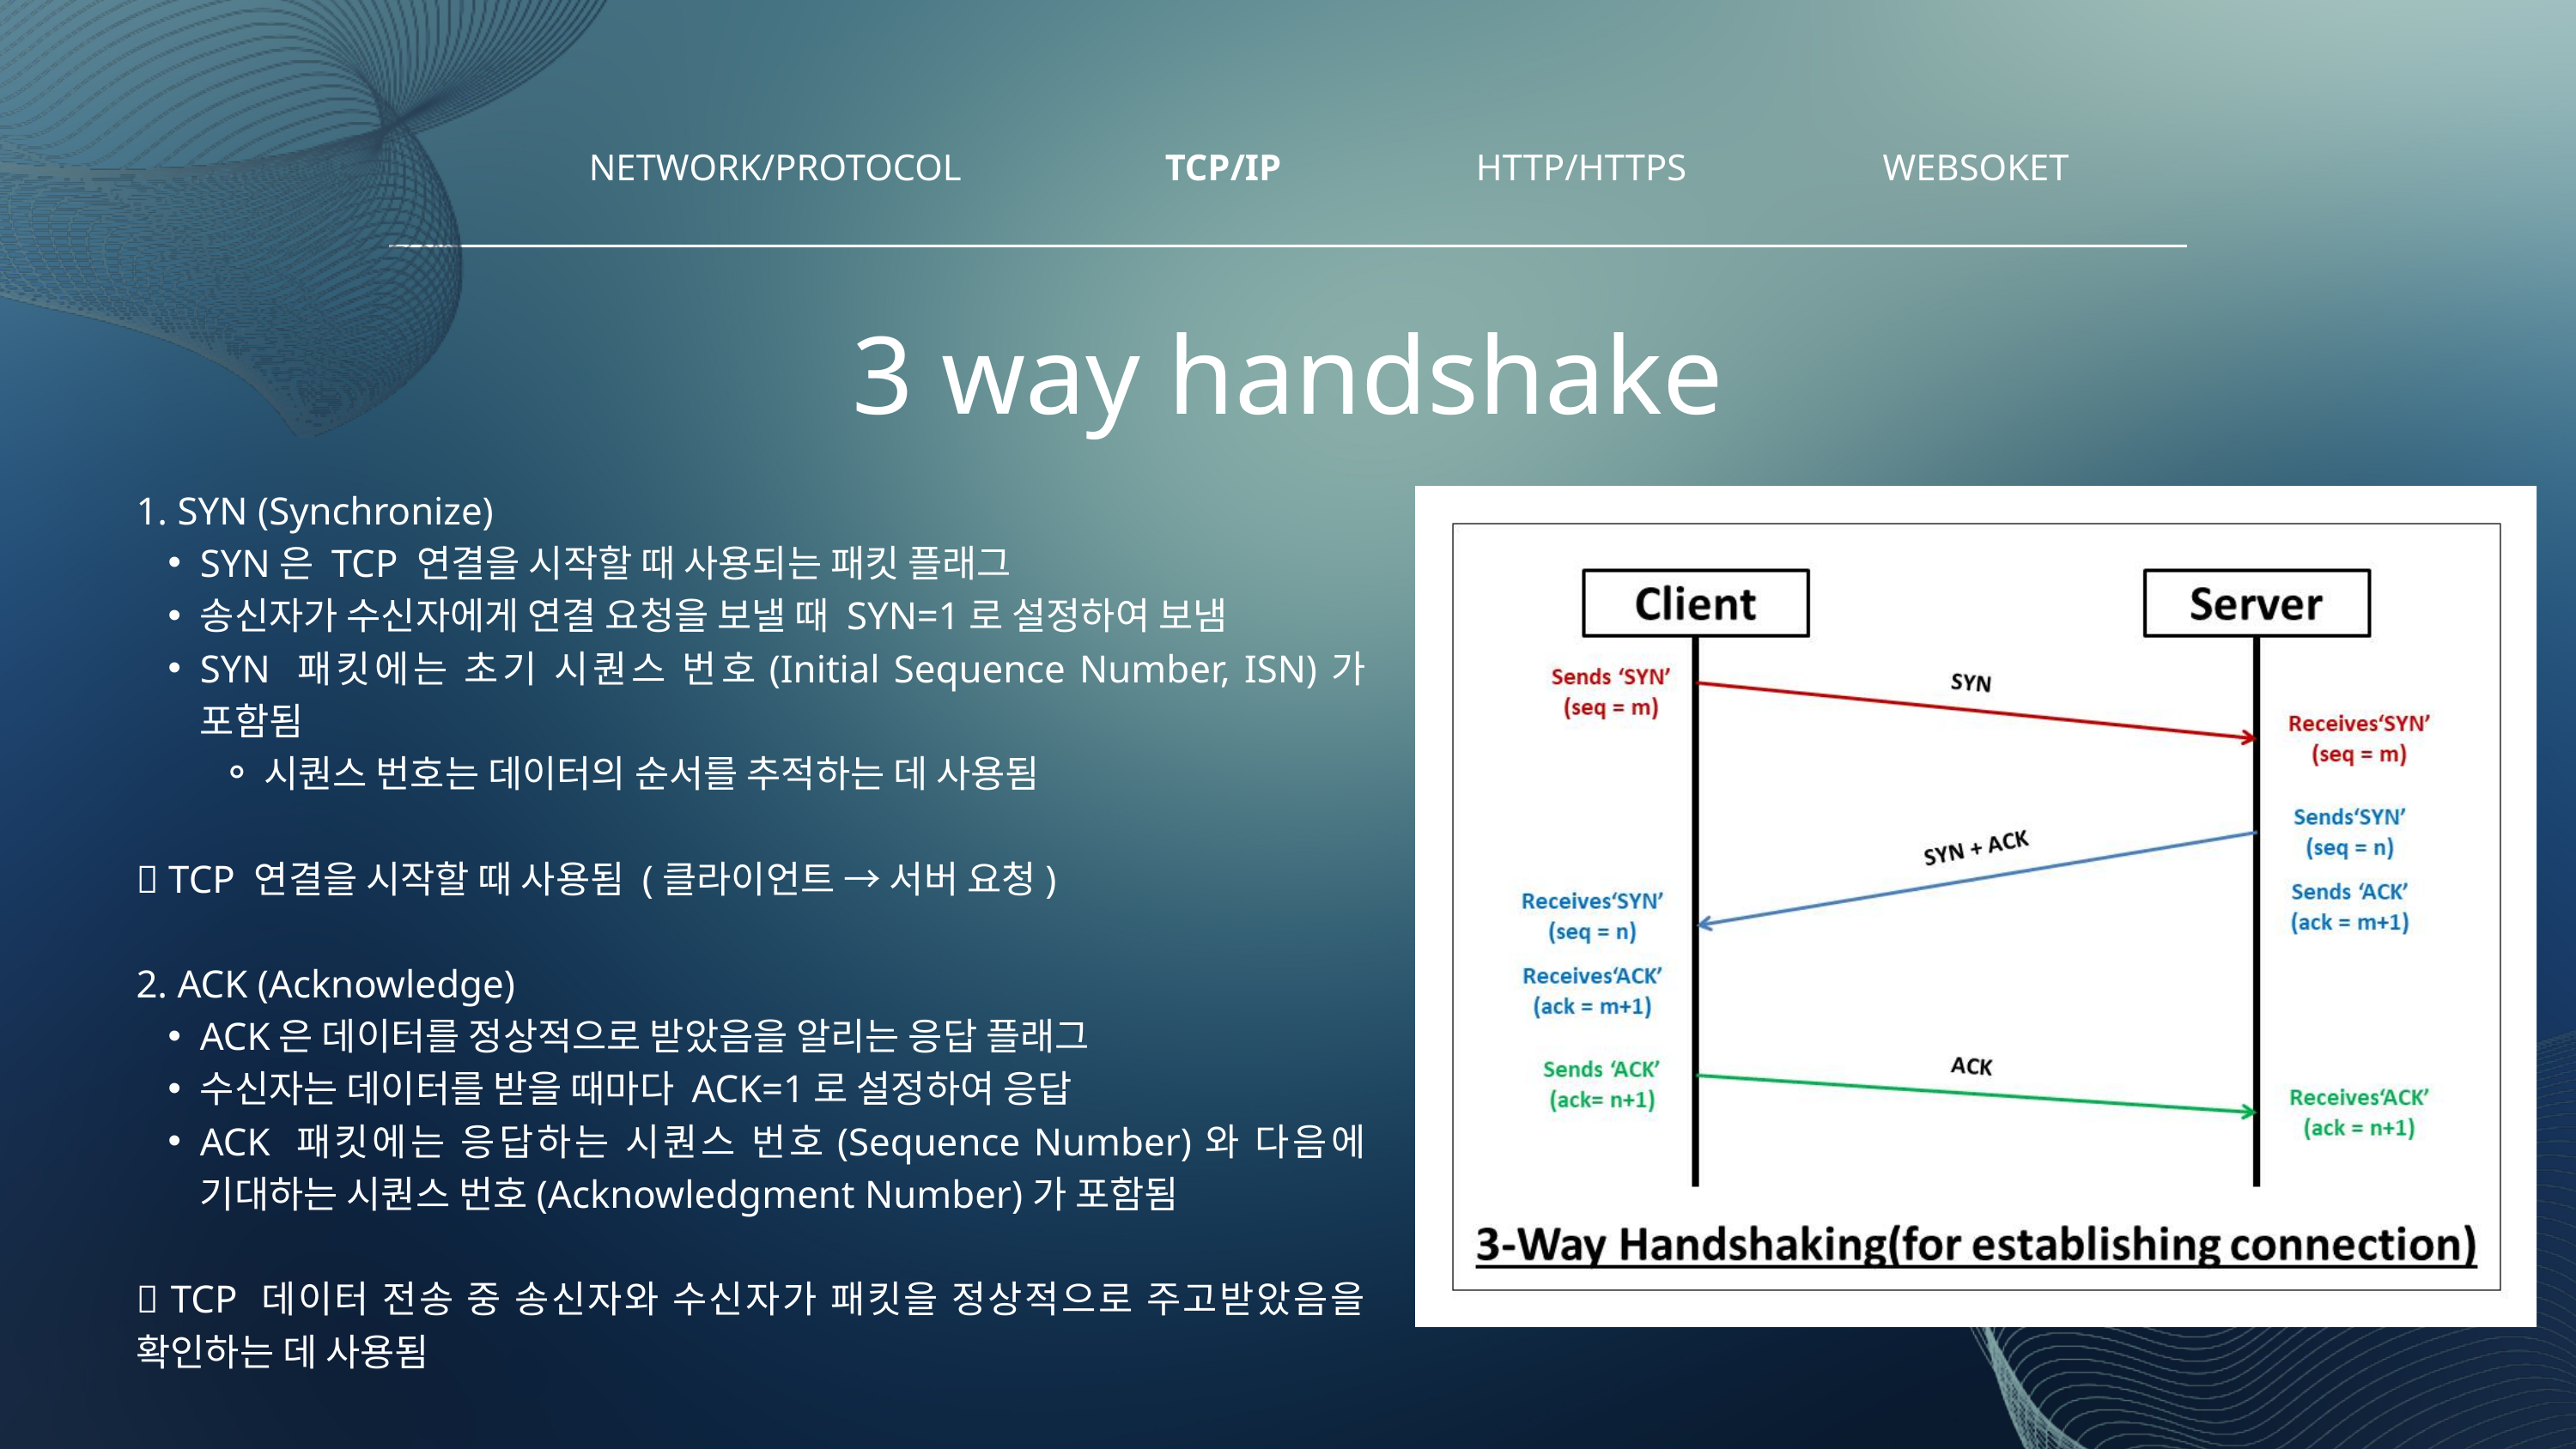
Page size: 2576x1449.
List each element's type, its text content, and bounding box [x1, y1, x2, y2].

text_box [0, 0, 2576, 1449]
text_box [0, 0, 633, 438]
text_box HTTP/HTTPS [1455, 137, 1707, 189]
text_box 3 way handshake [750, 285, 1826, 435]
text_box 1. SYN (Synchronize) SYN은 TCP 연결을 시작할 때 사용되는 패킷 플래그 송신자가 수신자에게 연결 요청을 보낼 때 SYN=1로 설정하여 보냄 SYN 패킷에는 초기 시퀀스 번호(Initial Sequence Number, ISN)가 포함됨 시퀀스 번호는 데이터의 순서를 추적하는 데 사용됨 ✅ TCP 연결을 시작할 때 사용됨 (클라이언트 → 서버 요청) 2. ACK (Acknowledge) ACK은 데이터를 정상적으로 받았음을 알리는 응답 플래그 수신자는 데이터를 받을 때마다 ACK=1로 설정하여 응답 ACK 패킷에는 응답하는 시퀀스 번호(Sequence Number)와 다음에 기대하는 시퀀스 번호(Acknowledgment Number)가 포함됨 ✅ TCP 데이터 전송 중 송신자와 수신자가 패킷을 정상적으로 주고받았음을 확인하는 데 사용됨 [136, 479, 1366, 1426]
text_box [1943, 1010, 2576, 1449]
text_box WEBSOKET [1874, 137, 2077, 189]
text_box NETWORK/PROTOCOL [559, 137, 992, 189]
text_box TCP/IP [1158, 137, 1288, 189]
text_box [1415, 486, 2537, 1327]
